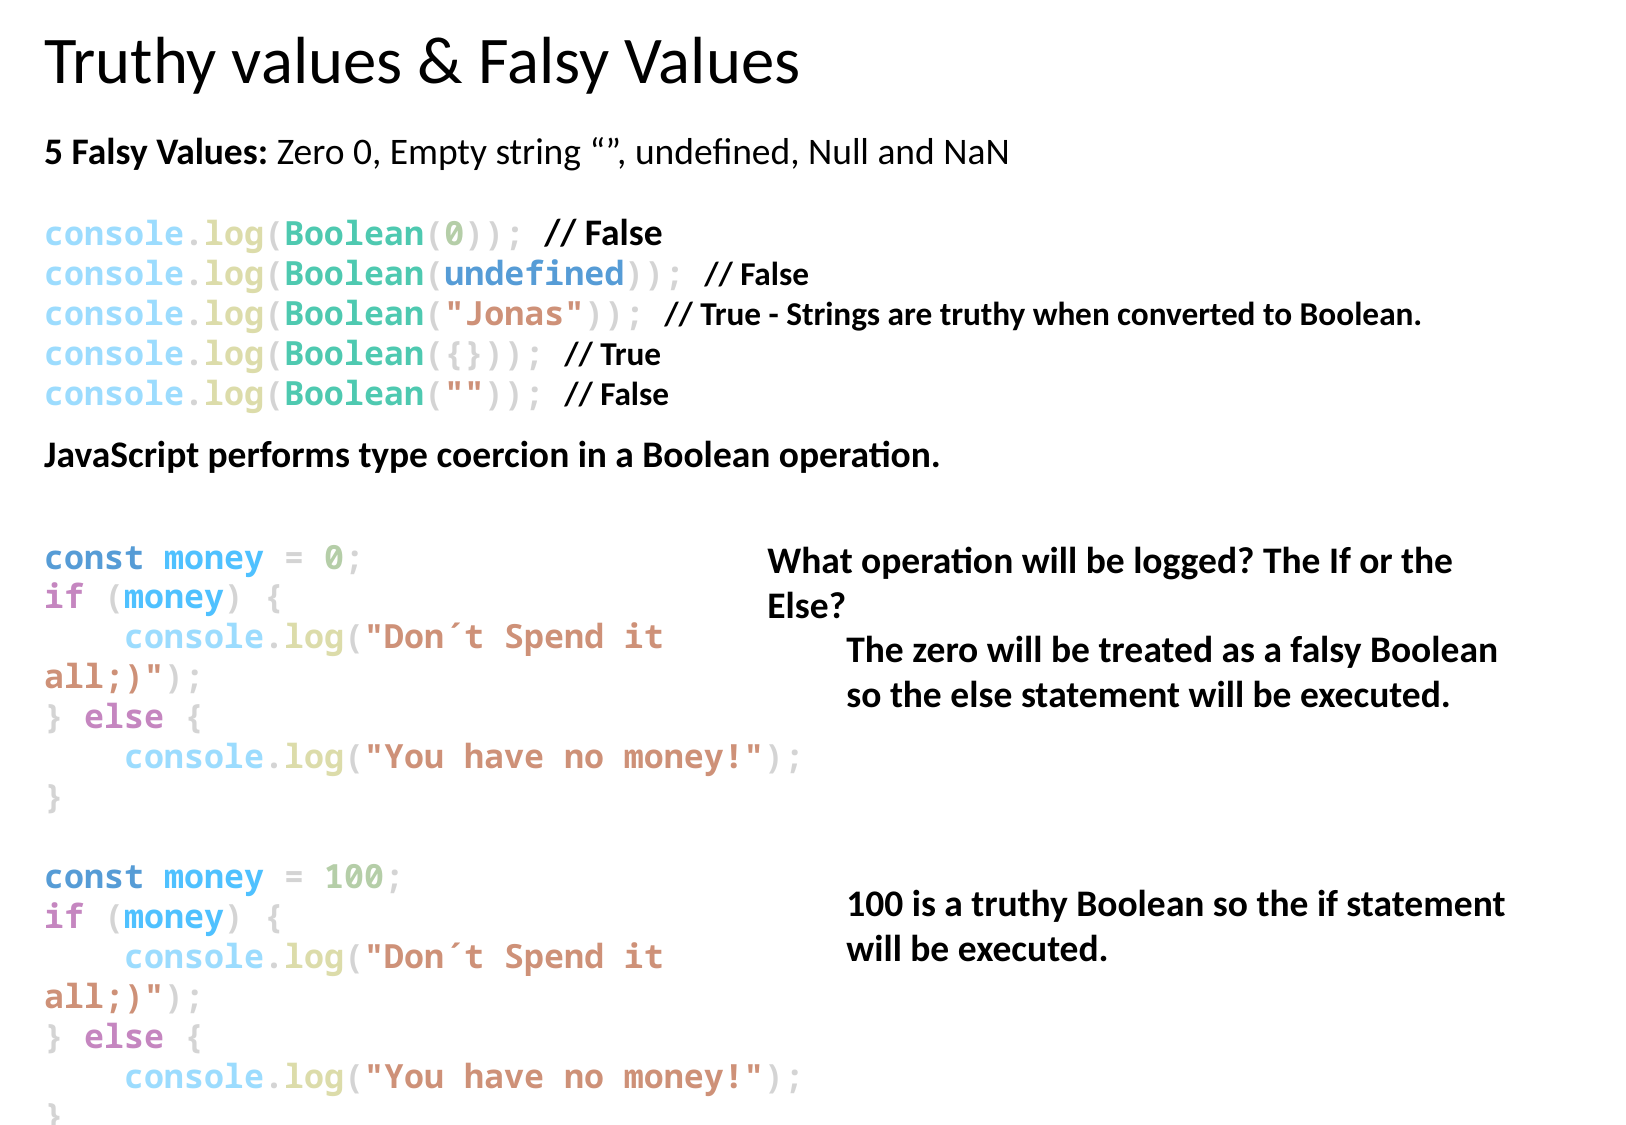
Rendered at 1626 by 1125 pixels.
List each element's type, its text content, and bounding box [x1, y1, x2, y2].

text_box console.log(Boolean(0)); // False console.log(Boolean(undefined)); // False console.log(Boolean("Jonas")); // True - Strings are truthy when converted to Boolean. console.log(Boolean({})); // True console.log(Boolean("")); // False [29, 200, 1546, 420]
text_box 5 Falsy Values: Zero 0, Empty string “”, undefined, Null and NaN [29, 119, 1586, 179]
text_box Truthy values & Falsy Values [29, 18, 1430, 99]
text_box const money = 0; if (money) { console.log("Don´t Spend it all;)"); } else { console.log("You have no money!"); } const money = 100; if (money) { console.log("Don´t Spend it all;)"); } else { console.log("You have no money!"); } [29, 528, 832, 1125]
text_box JavaScript performs type coercion in a Boolean operation. [29, 422, 1135, 482]
text_box What operation will be logged? The If or the Else? [752, 528, 1555, 633]
text_box 100 is a truthy Boolean so the if statement will be executed. [831, 871, 1523, 977]
text_box The zero will be treated as a falsy Boolean so the else statement will be executed. [831, 617, 1523, 723]
